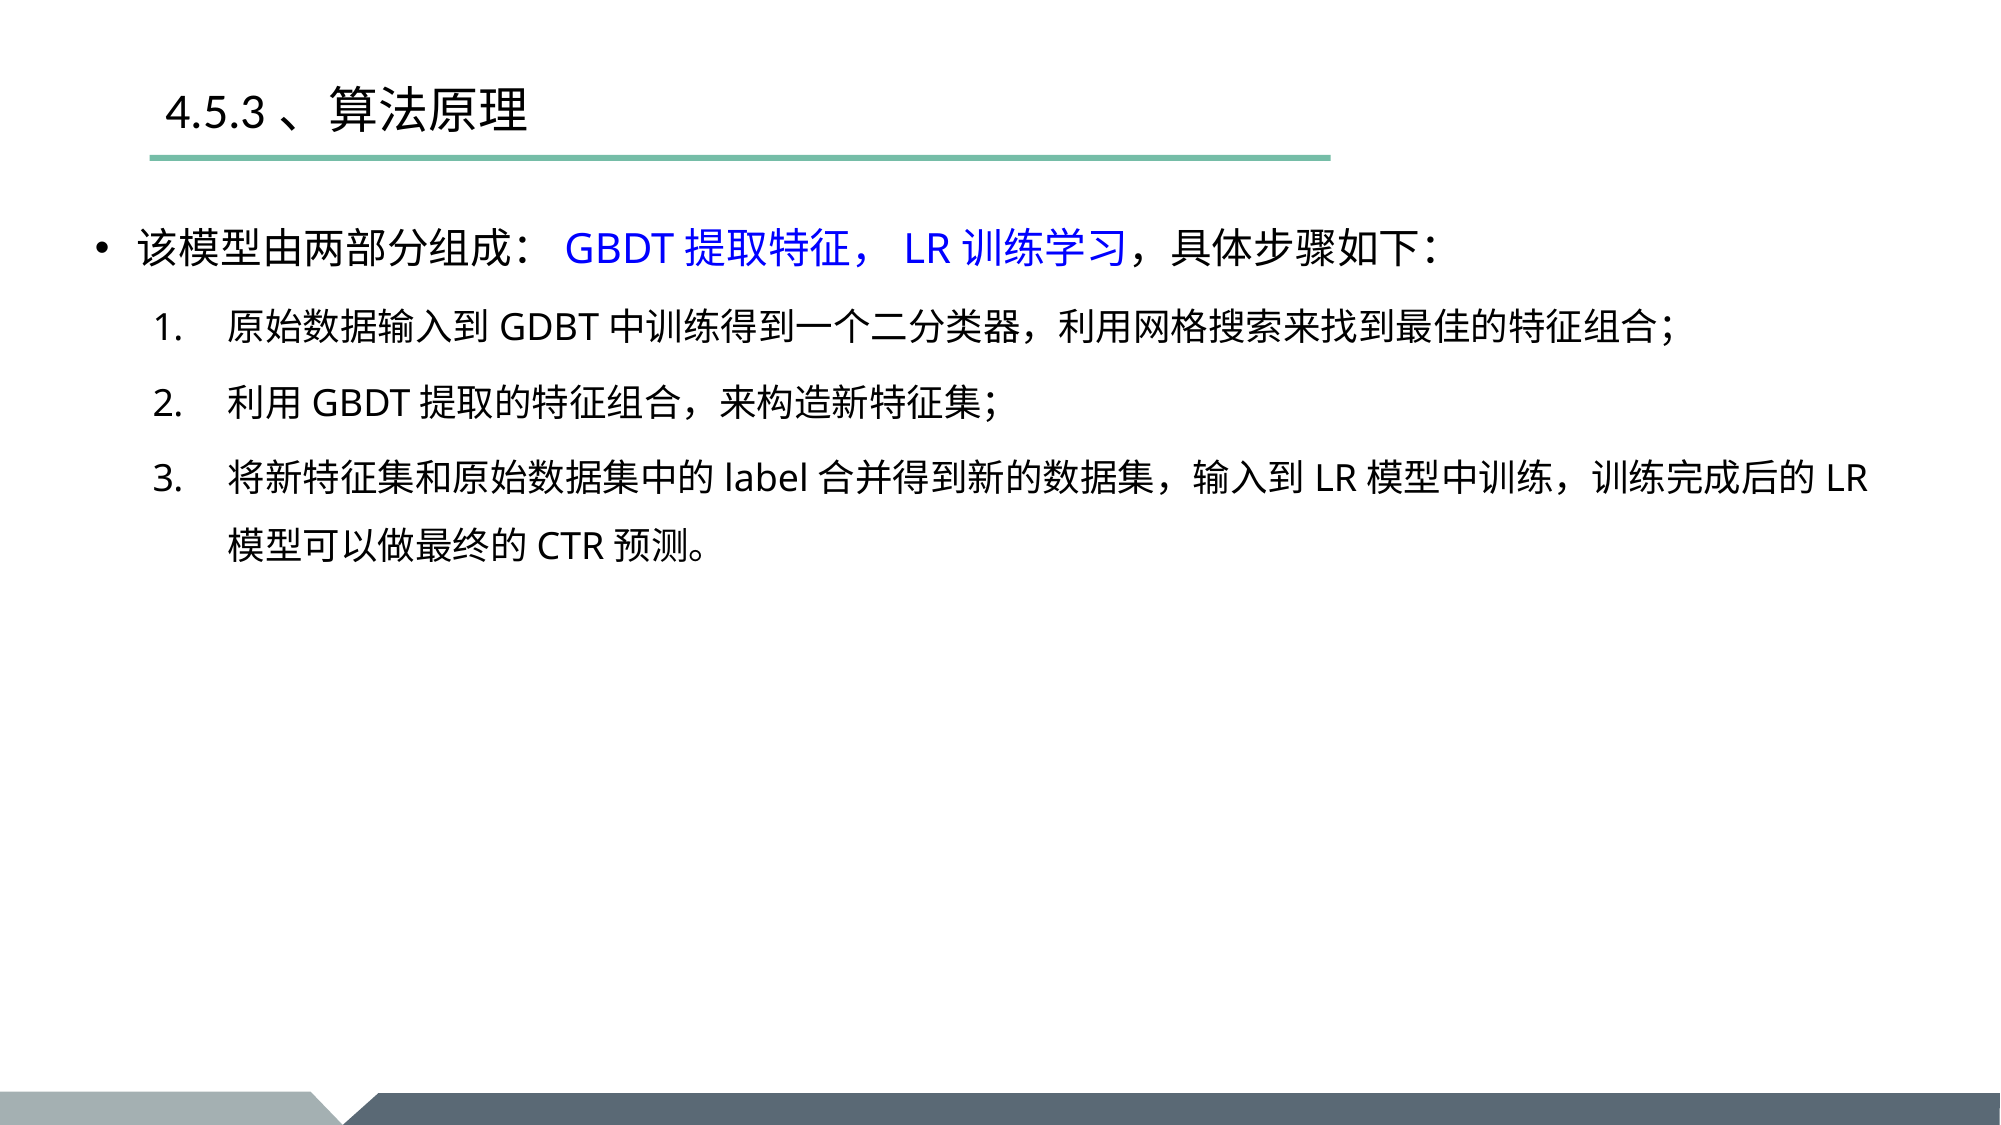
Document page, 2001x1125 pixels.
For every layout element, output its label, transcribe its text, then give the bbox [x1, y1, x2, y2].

list 该模型由两部分组成：GBDT提取特征，LR训练学习，具体步骤如下： 原始数据输入到GDBT中训练得到一个二分类器，利用网格搜索来找到最佳的特征组合； 利用GBDT提取的特征组合，来构造新特征集； 将新特征集和原始数据集中的label合并得到新的数据集，输入到LR模型中训练，训练完成后的LR模型可以做最终的CTR预测。 [86, 188, 1910, 1033]
title 4.5.3、算法原理 [157, 28, 1332, 159]
